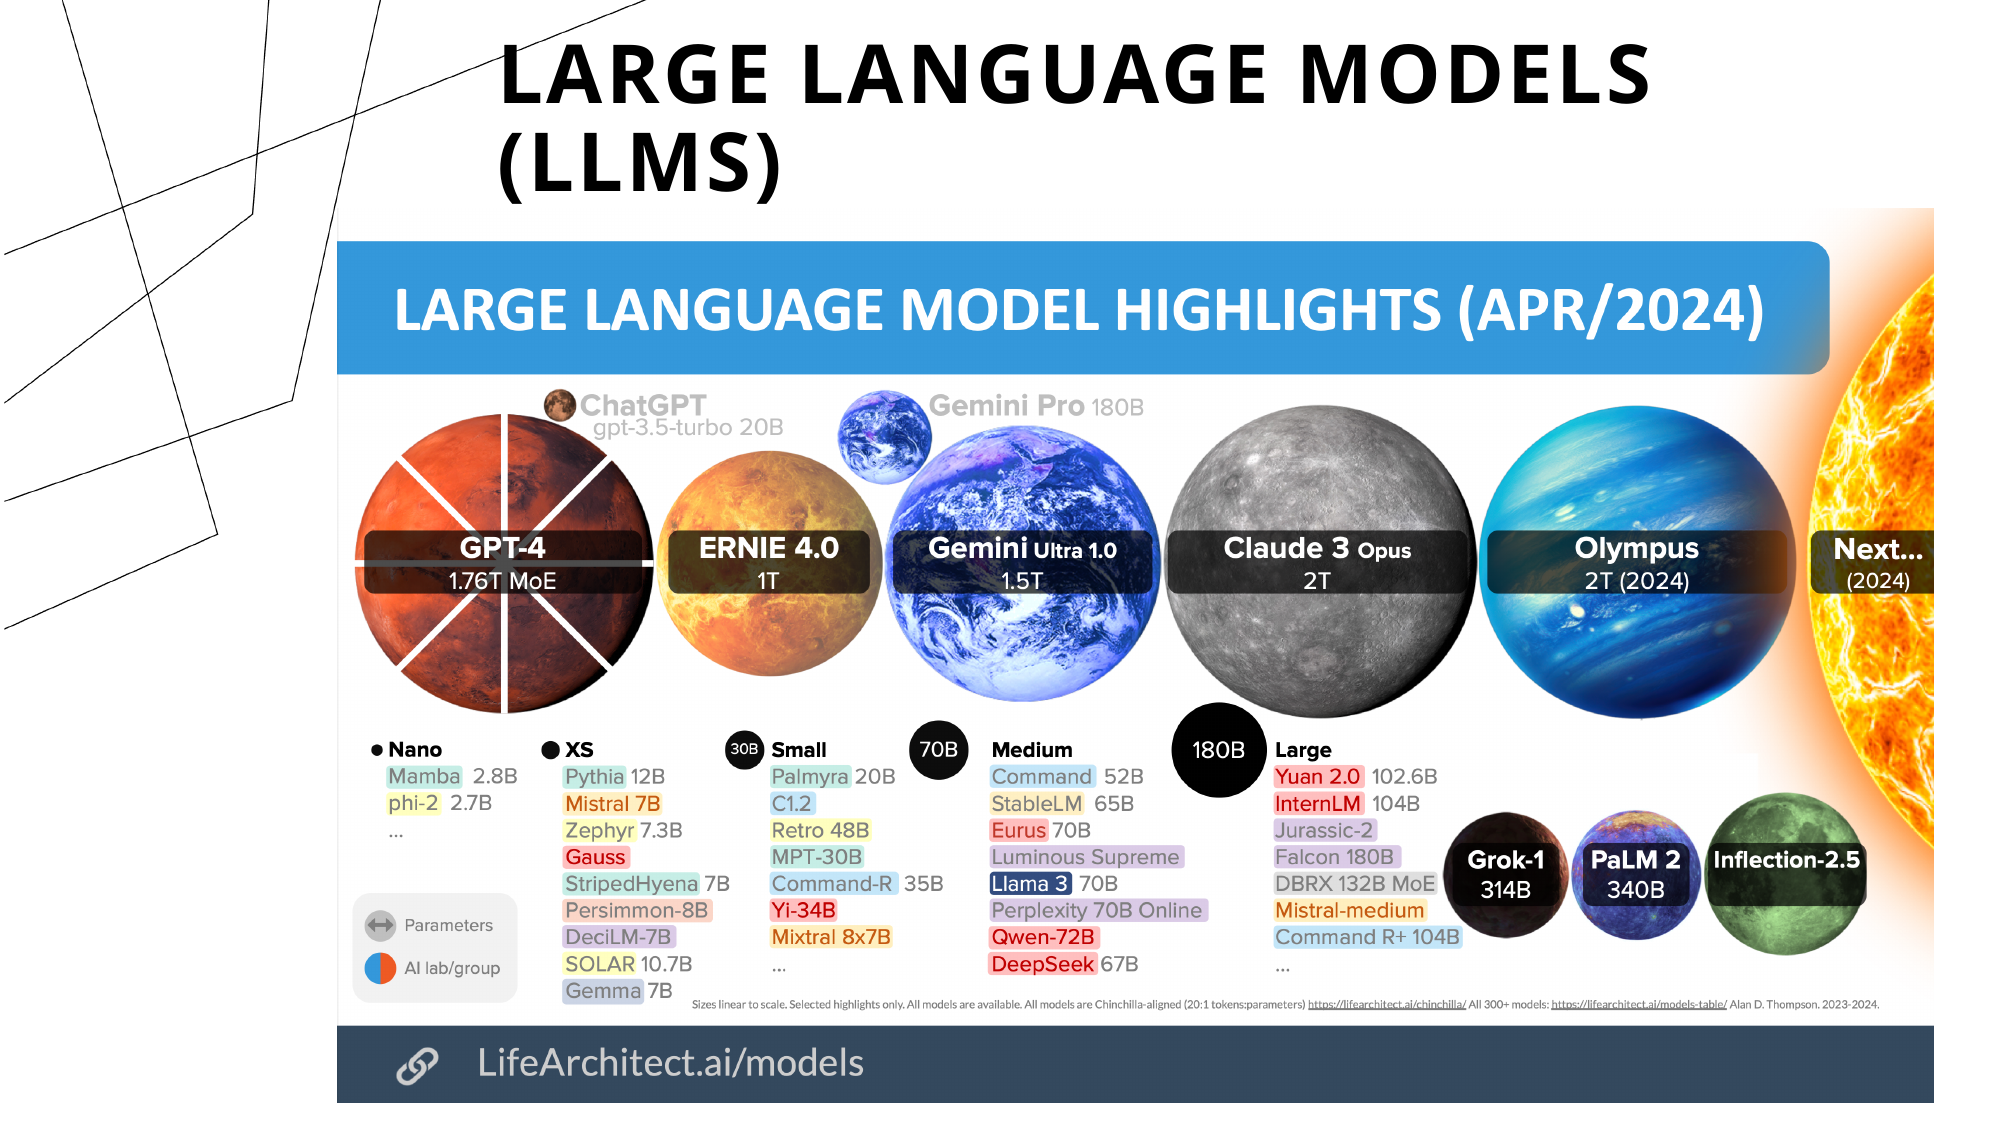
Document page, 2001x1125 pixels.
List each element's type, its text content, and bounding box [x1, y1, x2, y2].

title Large Language Models (LLMs) [482, 22, 1864, 208]
picture [4, 0, 1934, 1103]
